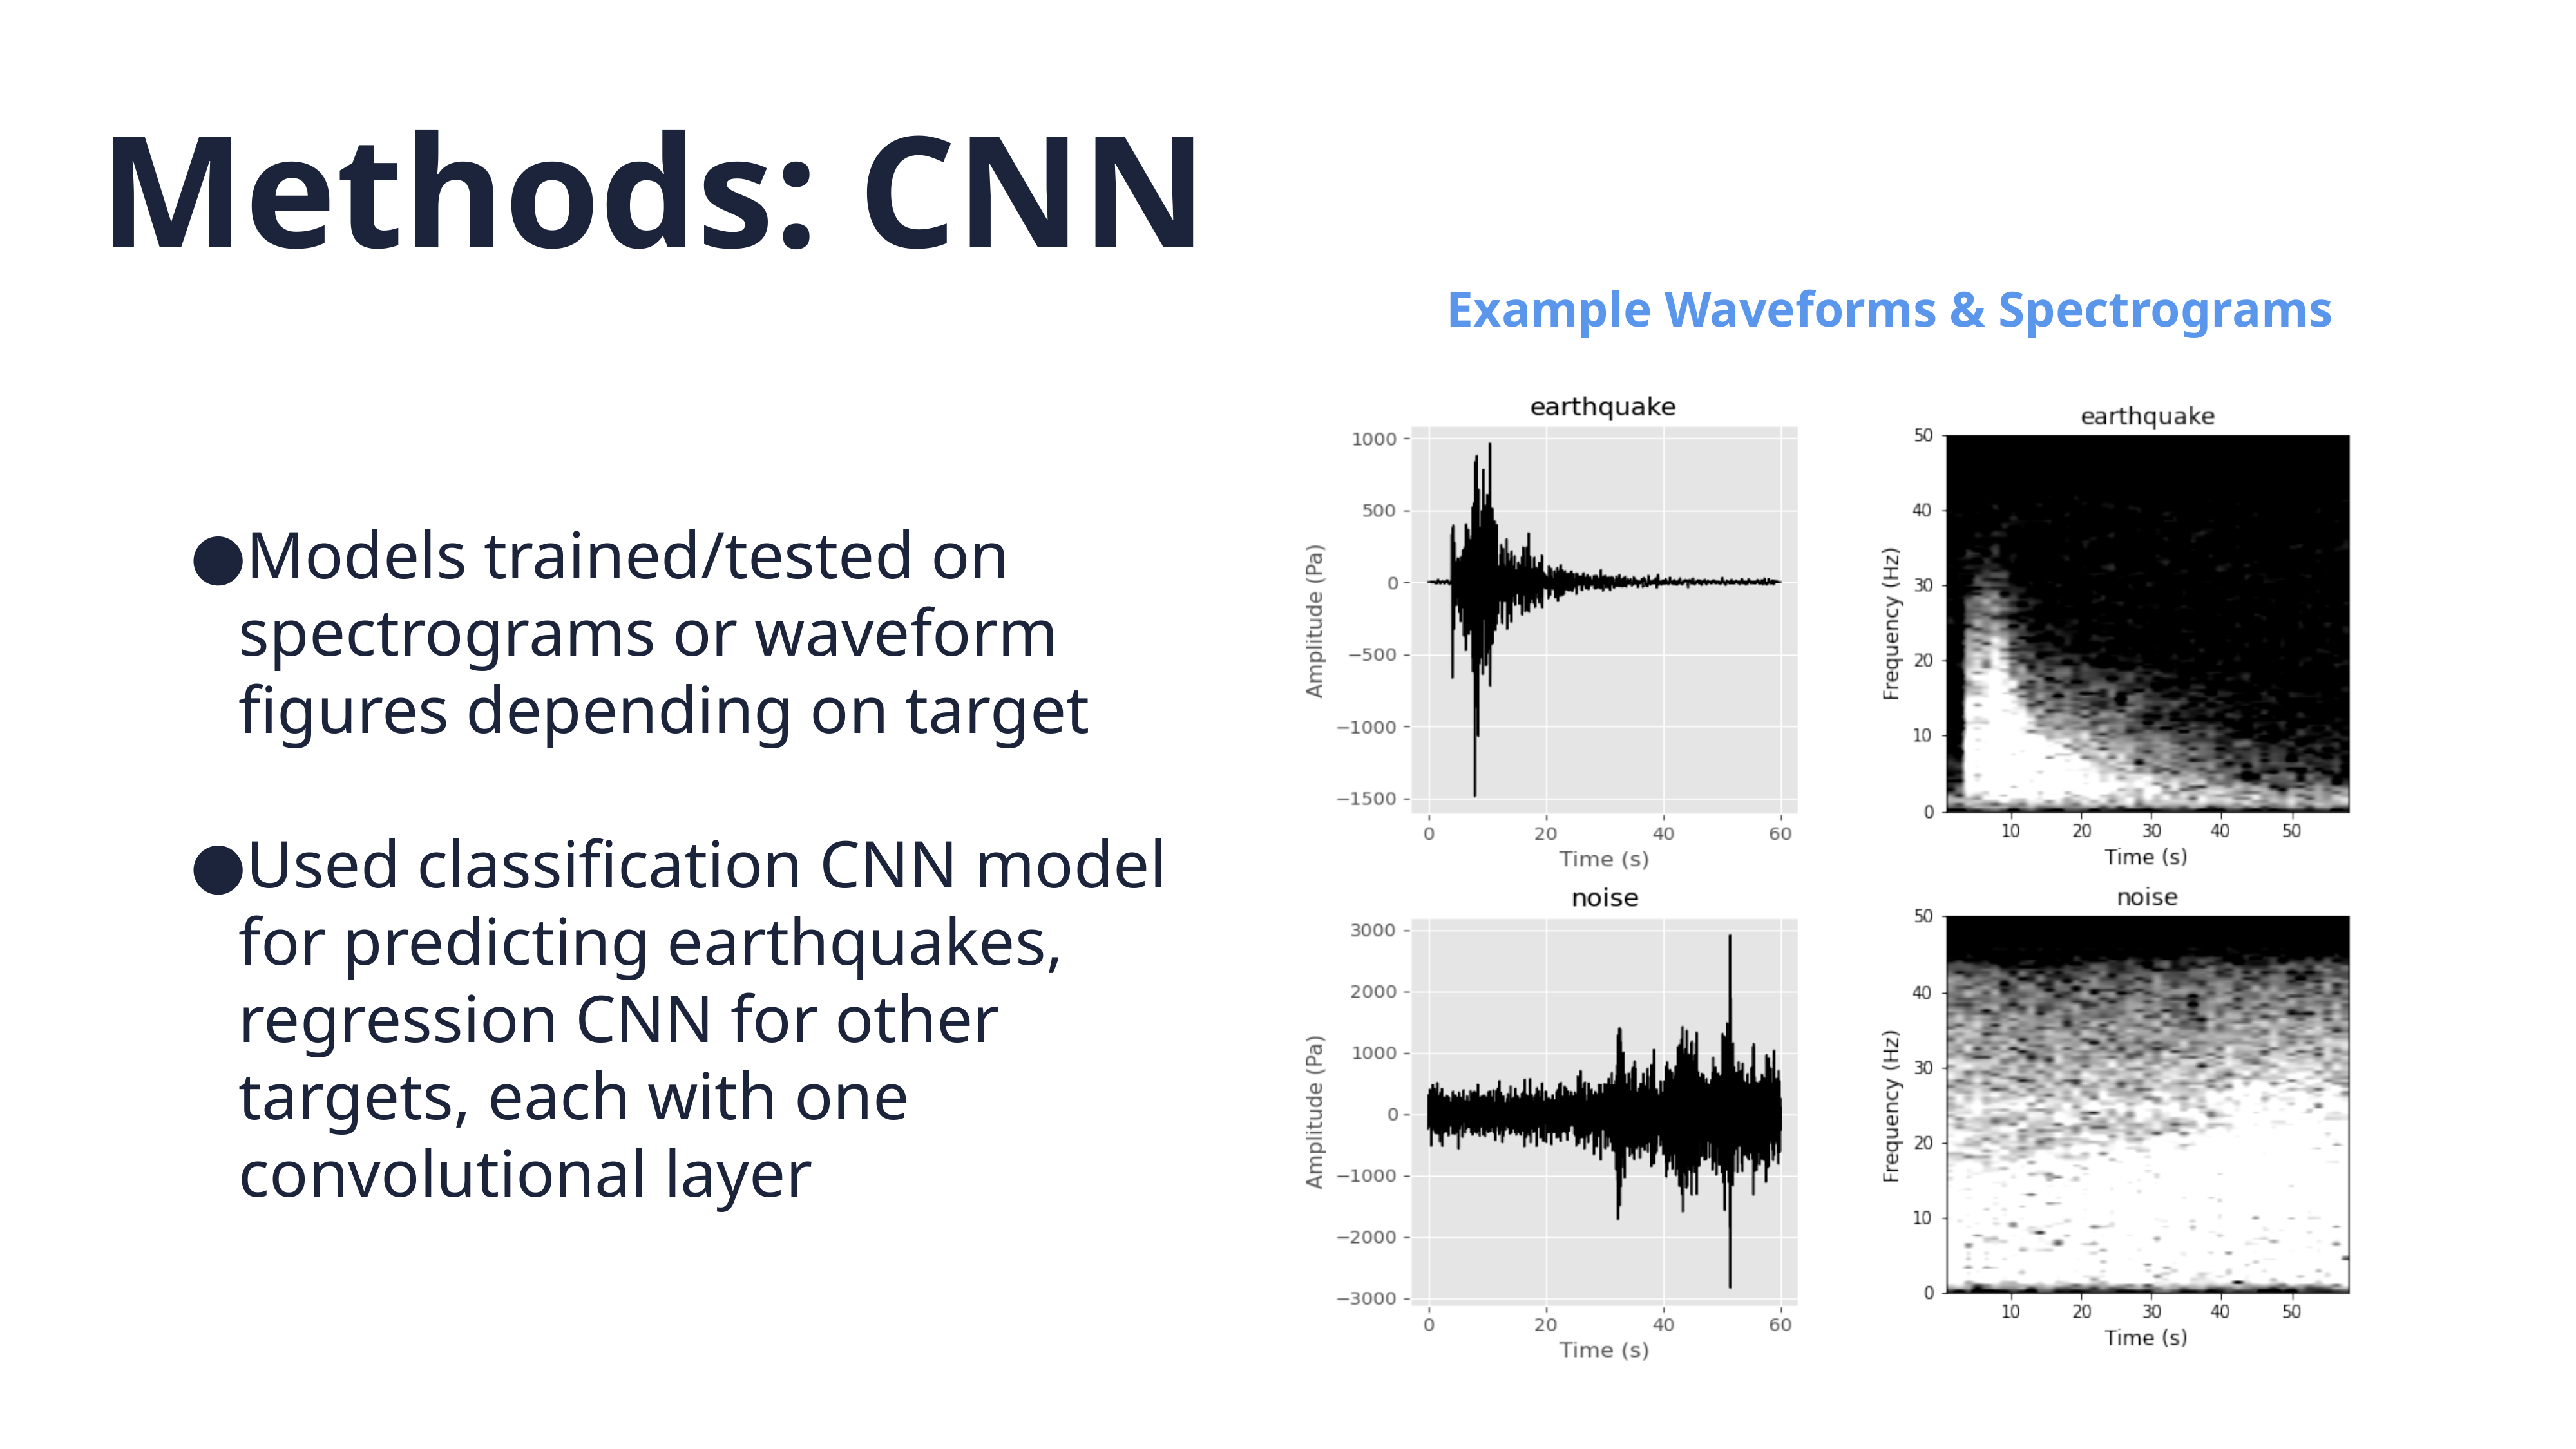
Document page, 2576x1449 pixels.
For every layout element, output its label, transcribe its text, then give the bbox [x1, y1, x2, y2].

text_box Methods: CNN [90, 105, 1958, 287]
text_box Models trained/tested on spectrograms or waveform figures depending on target Used classification CNN model for predicting earthquakes, regression CNN for other targets, each with one convolutional layer [180, 509, 1190, 1215]
picture [1865, 388, 2364, 1370]
text_box Example Waveforms & Spectrograms [1436, 273, 2430, 341]
picture [1288, 378, 1832, 1380]
